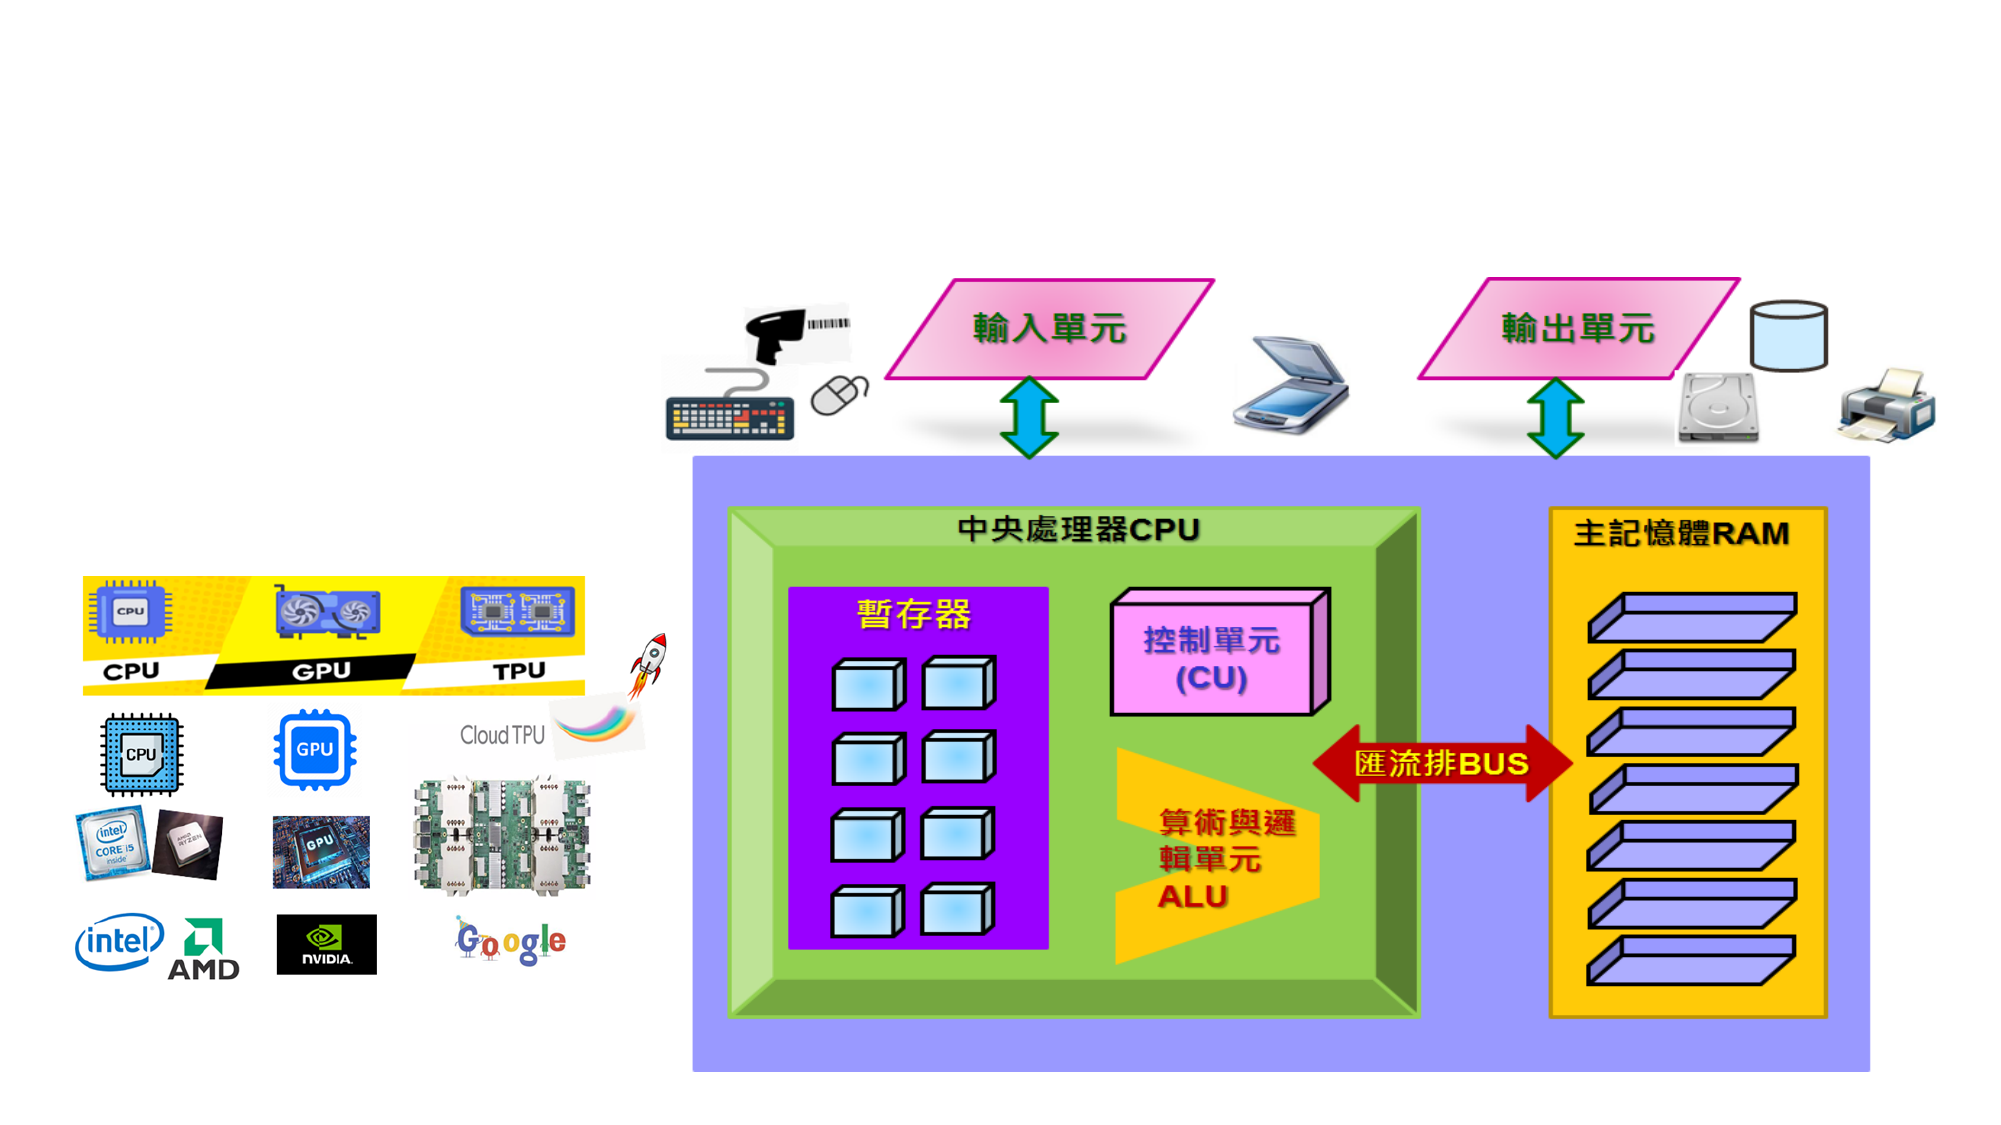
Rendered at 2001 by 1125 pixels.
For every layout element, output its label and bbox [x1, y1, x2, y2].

picture [50, 277, 1937, 1072]
